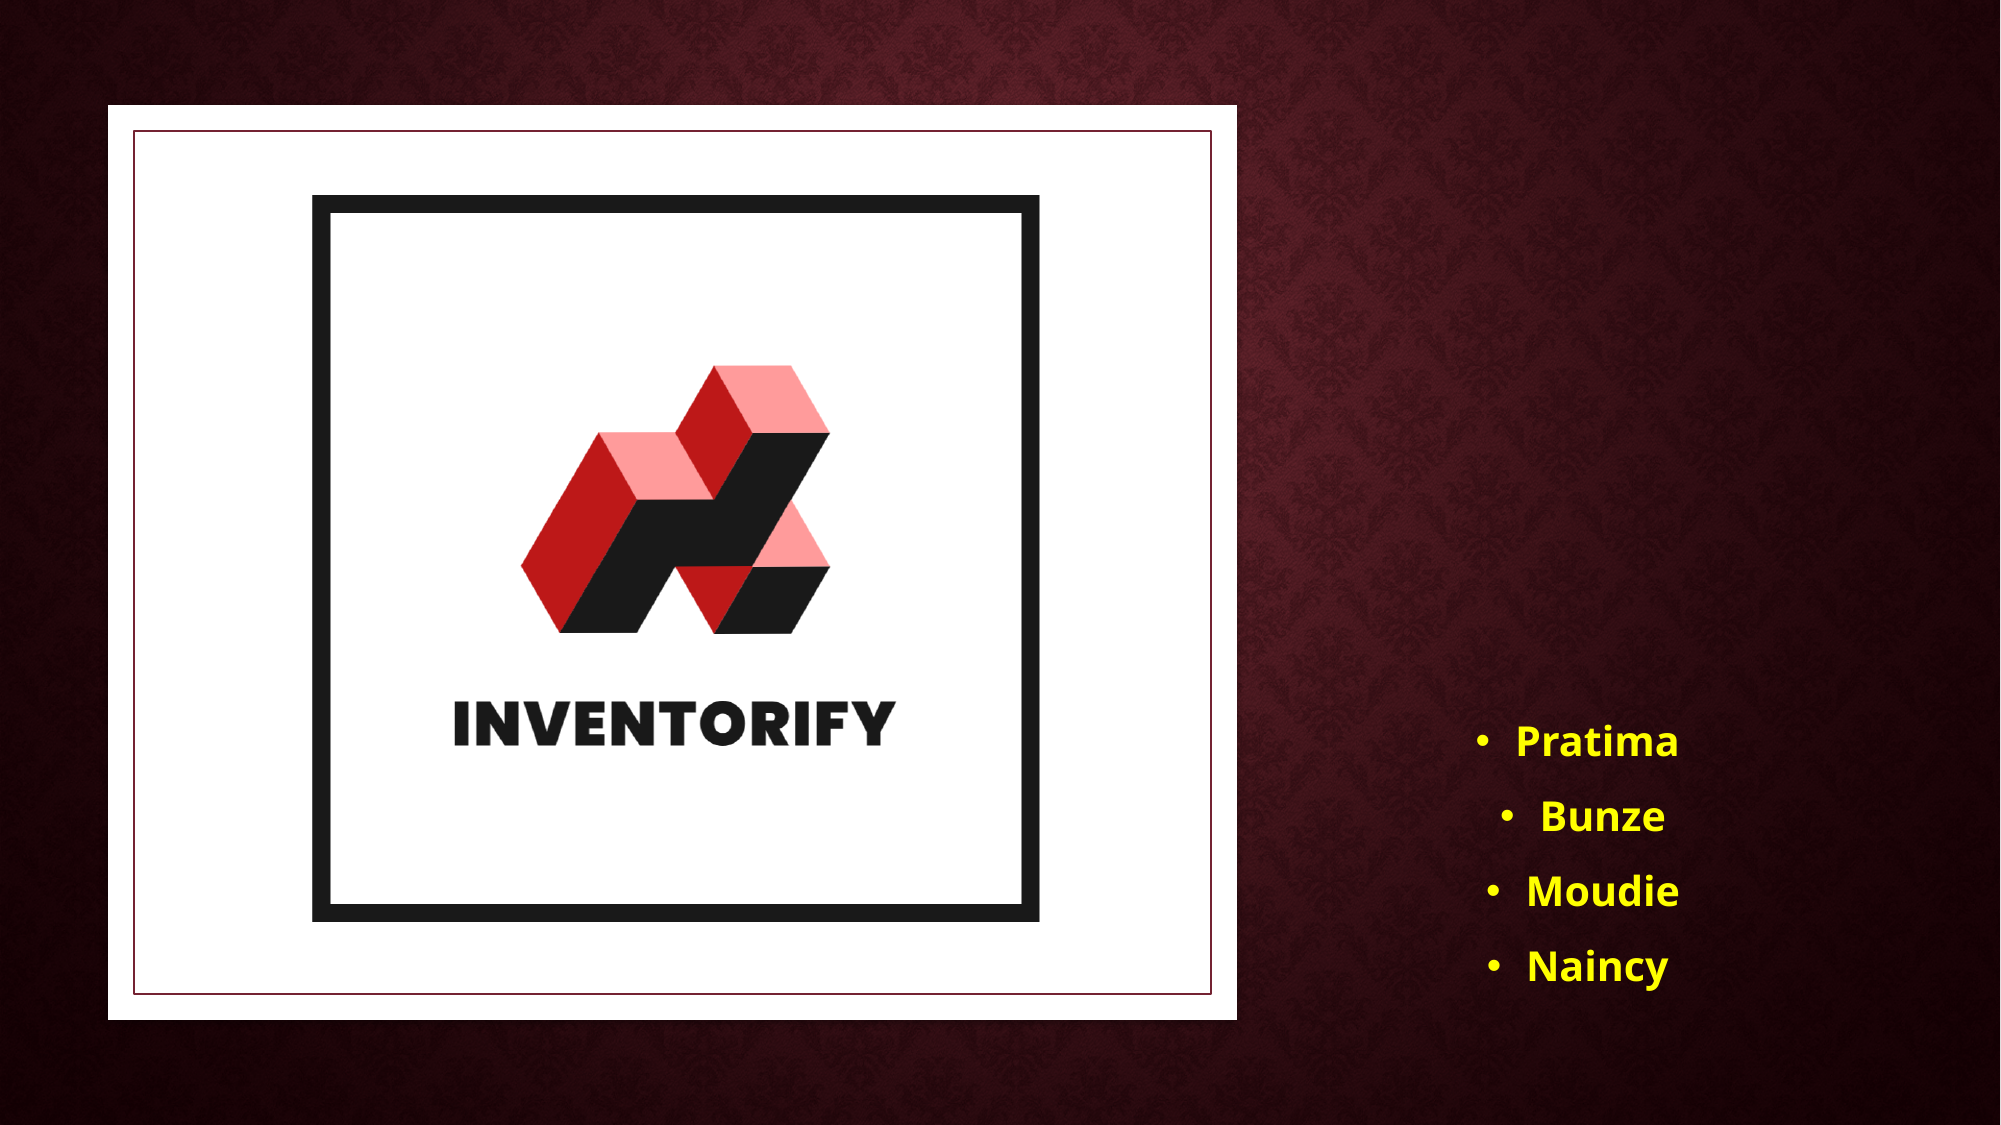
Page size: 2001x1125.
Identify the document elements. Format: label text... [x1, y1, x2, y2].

subtitle Pratima Bunze Moudie Naincy [1291, 703, 1900, 1000]
text_box [132, 130, 1213, 995]
picture [288, 182, 1057, 943]
text_box [122, 119, 1223, 1006]
